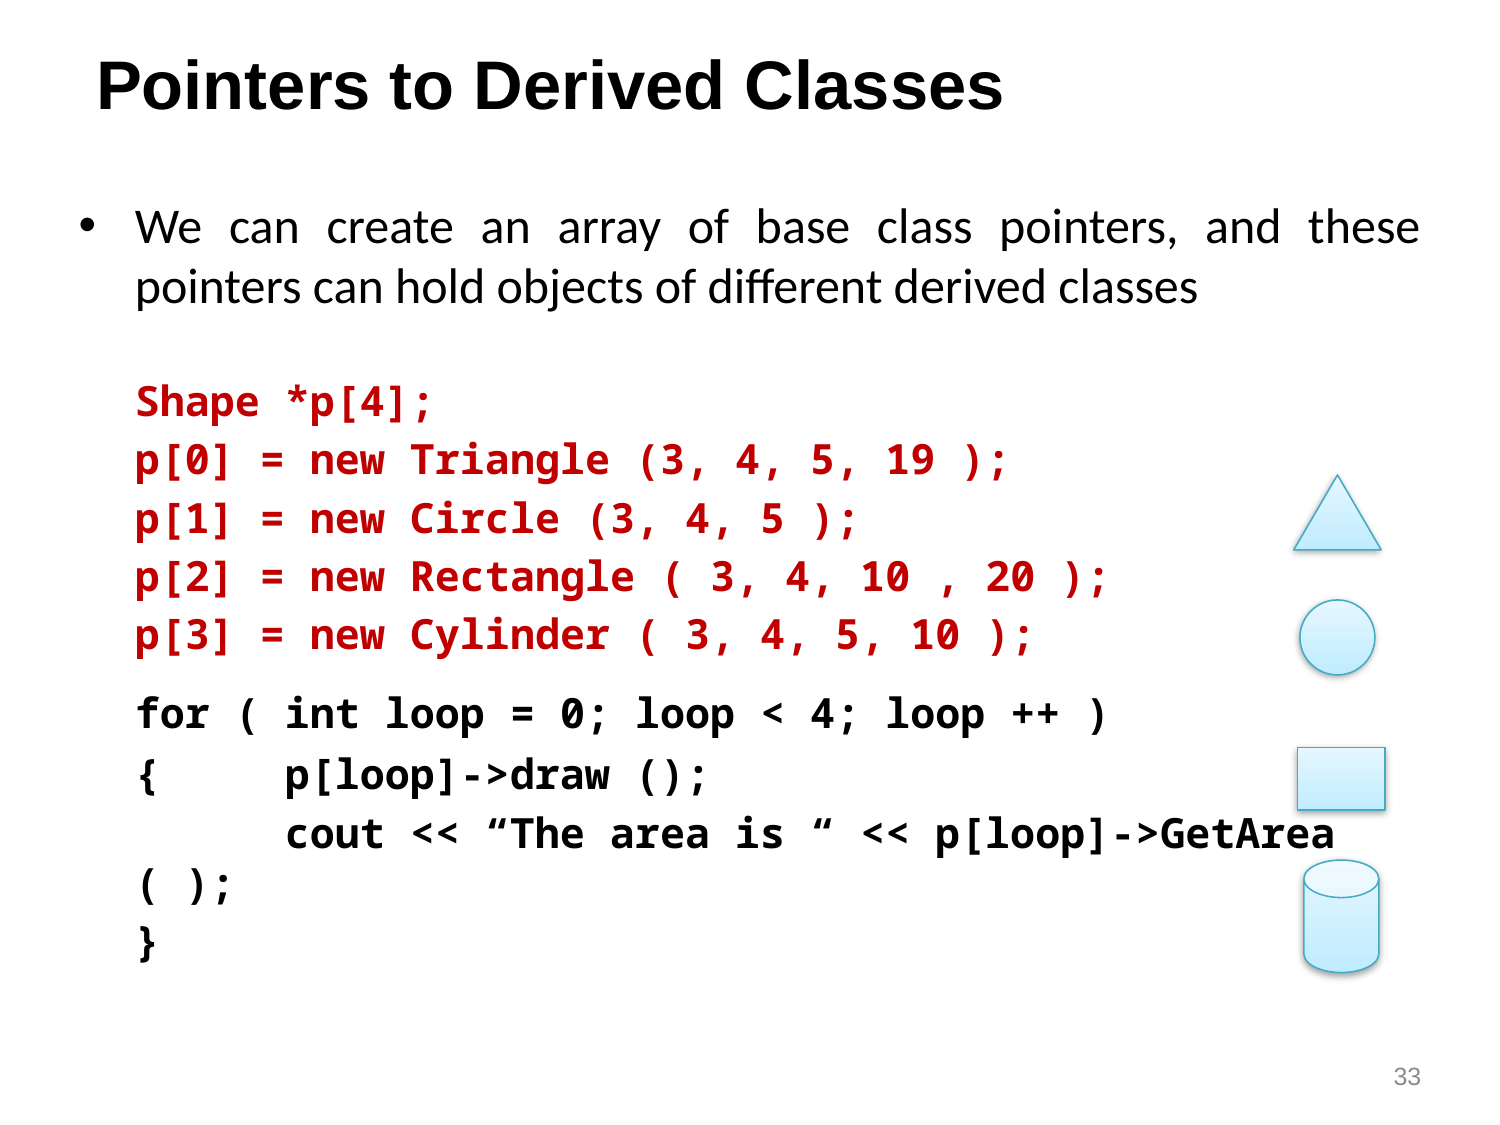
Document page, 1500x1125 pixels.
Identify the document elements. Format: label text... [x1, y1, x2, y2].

text_box [1293, 474, 1382, 551]
text_box [1297, 747, 1386, 811]
list We can create an array of base class pointers, and these pointers can hold objects of different derived classes Shape *p[4]; p[0] = new Triangle (3, 4, 5, 19 ); p[1] = new Circle (3, 4, 5 ); p[2] = new Rectangle ( 3, 4, 10 , 20 ); p[3] = new Cylinder ( 3, 4, 5, 10 ); for ( int loop = 0; loop < 4; loop ++ ) { p[loop]->draw (); cout << “The area is “ << p[loop]->GetArea ( ); } [63, 186, 1437, 1067]
text_box [1299, 599, 1376, 676]
slide_number 33 [1316, 1053, 1437, 1106]
text_box [1303, 859, 1380, 974]
title Pointers to Derived Classes [81, 0, 1419, 164]
